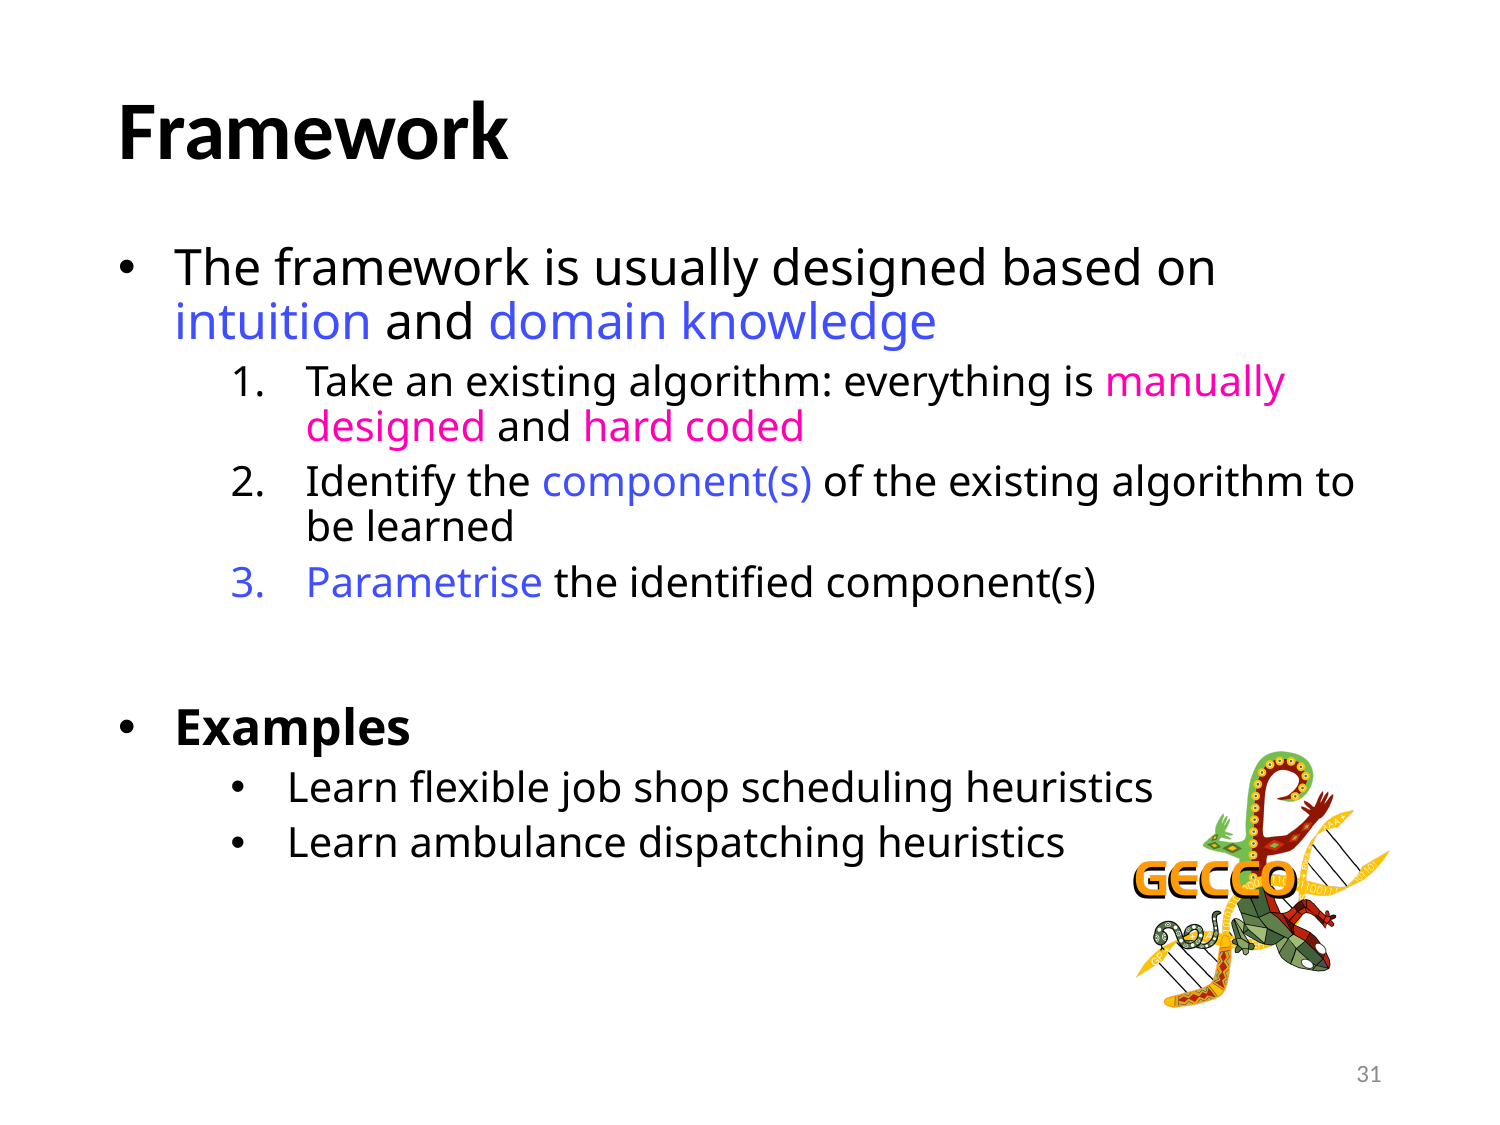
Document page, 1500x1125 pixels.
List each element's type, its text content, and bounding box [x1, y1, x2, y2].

list The framework is usually designed based on intuition and domain knowledge Take an existing algorithm: everything is manually designed and hard coded Identify the component(s) of the existing algorithm to be learned Parametrise the identified component(s) Examples Learn flexible job shop scheduling heuristics Learn ambulance dispatching heuristics [103, 234, 1397, 1014]
slide_number 31 [1059, 1042, 1397, 1103]
title Framework [103, 59, 1397, 207]
